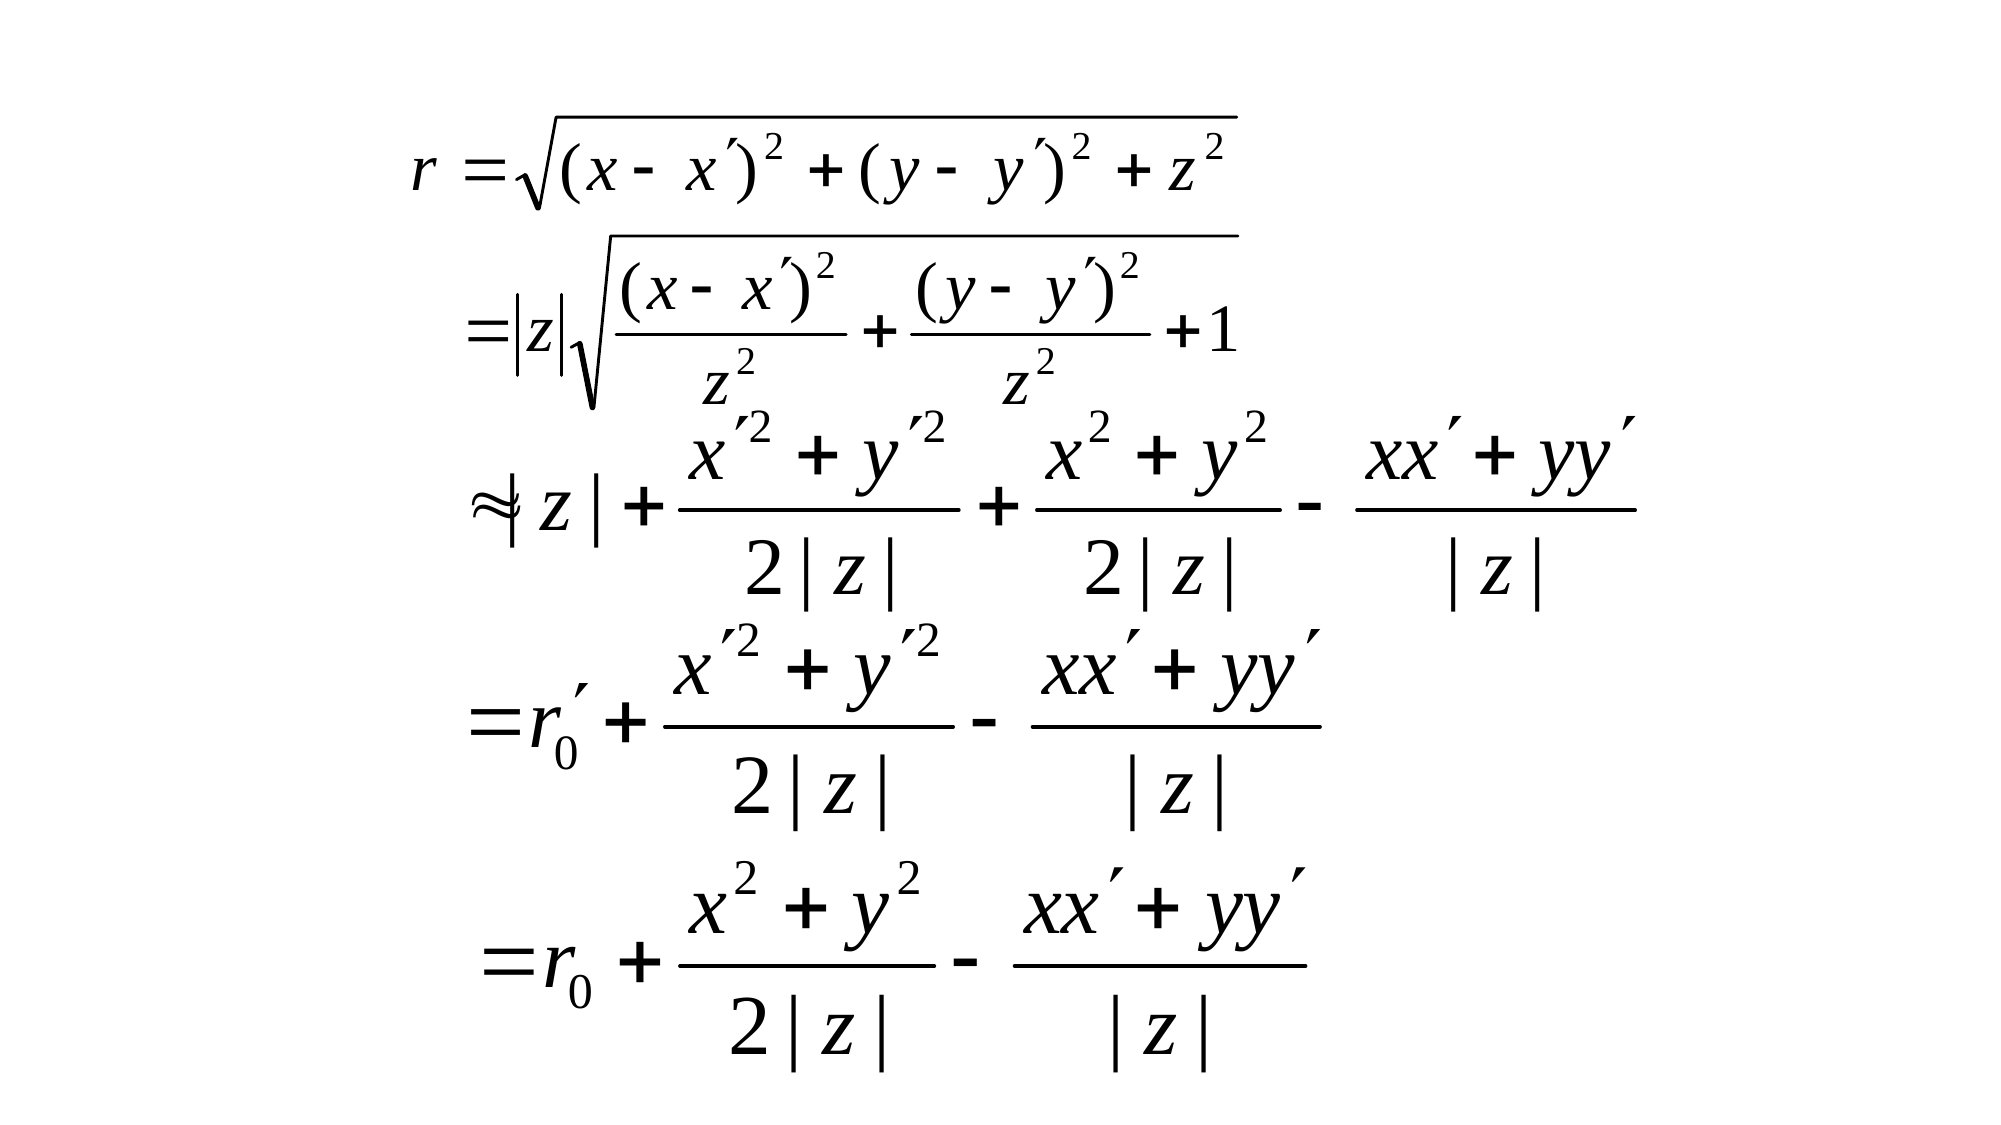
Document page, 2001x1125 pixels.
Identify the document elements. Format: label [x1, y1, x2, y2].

text_box [462, 837, 1325, 1088]
text_box [449, 387, 1650, 627]
text_box [451, 222, 1250, 425]
text_box [449, 599, 1338, 847]
text_box [399, 99, 1250, 224]
